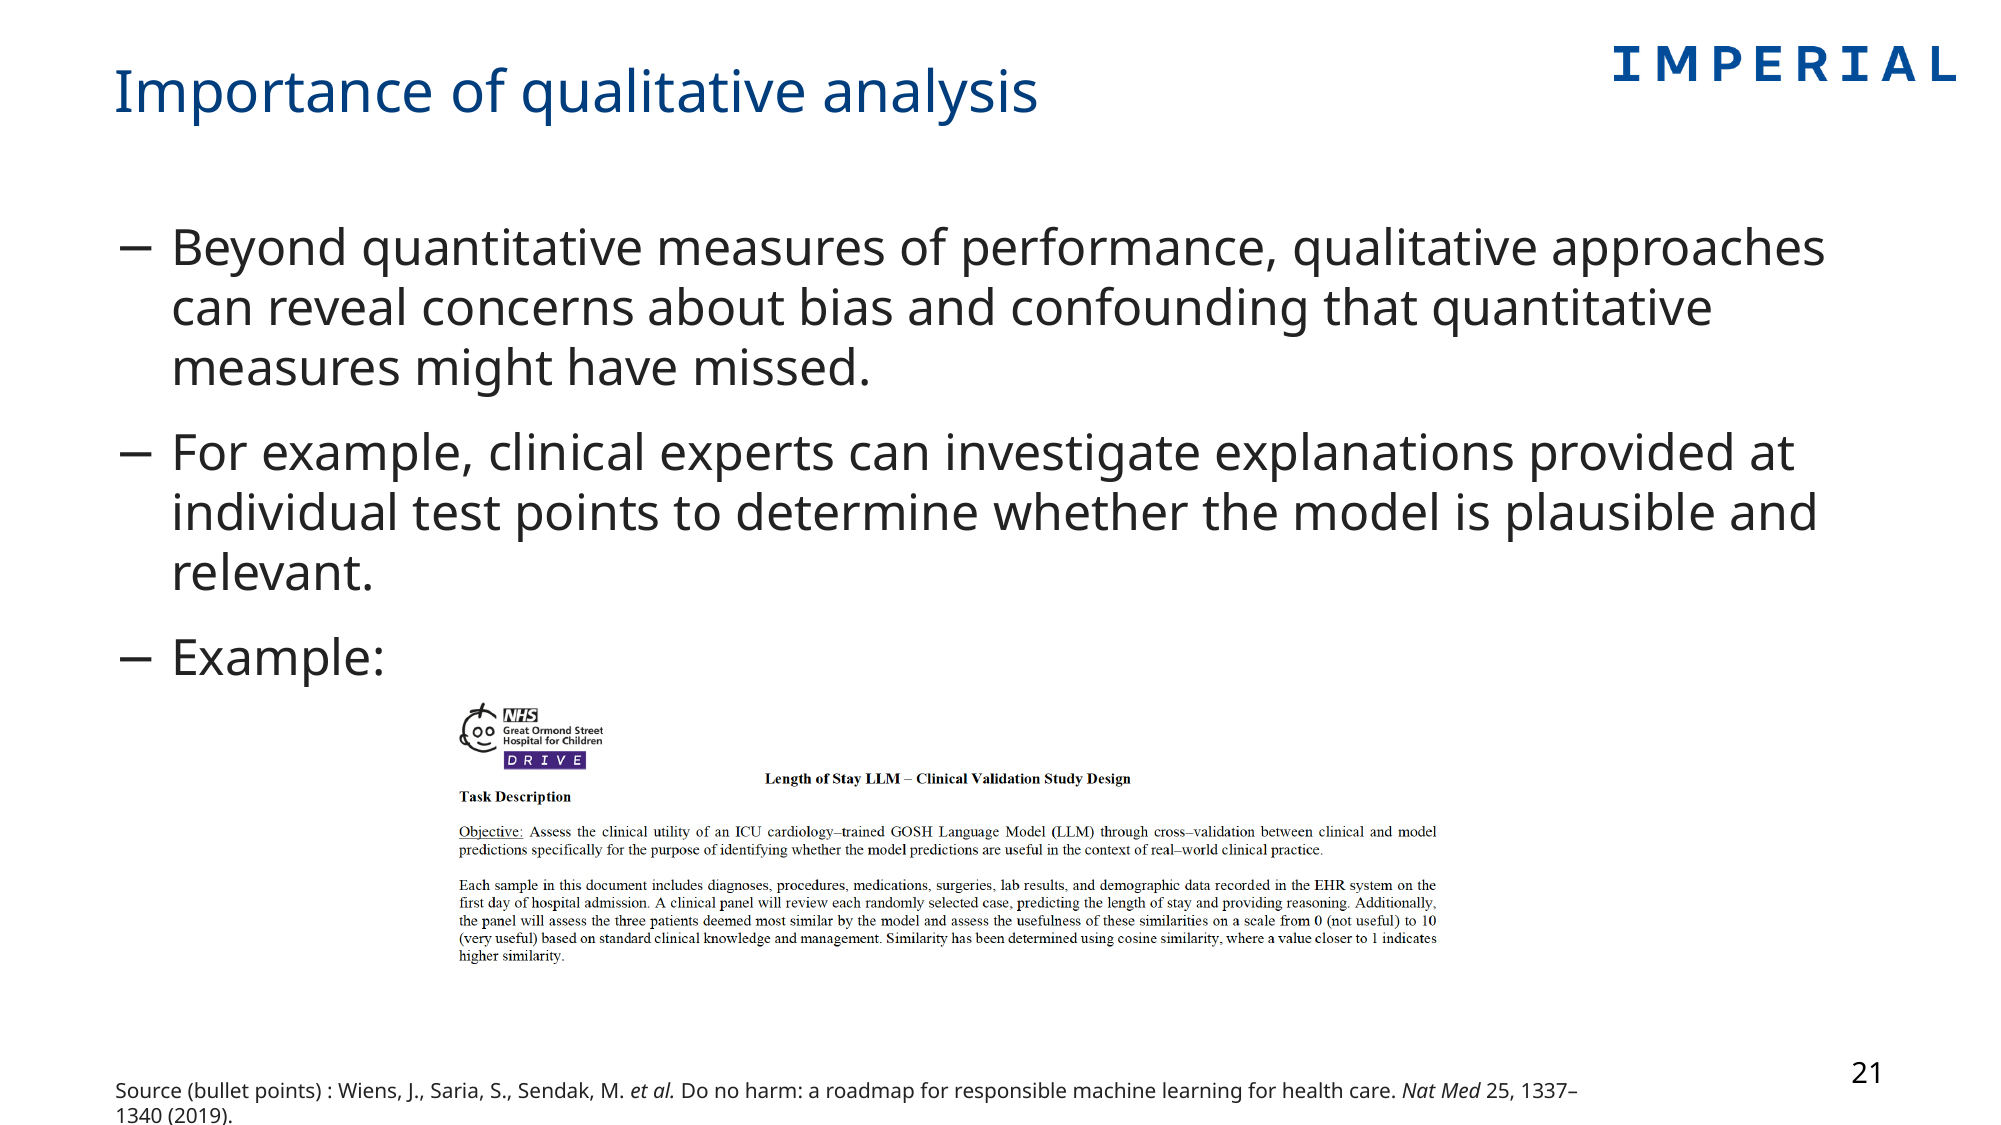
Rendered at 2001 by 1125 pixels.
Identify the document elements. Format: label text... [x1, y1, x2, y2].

slide_number 21 [1433, 1046, 1901, 1103]
list Beyond quantitative measures of performance, qualitative approaches can reveal concerns about bias and confounding that quantitative measures might have missed. For example, clinical experts can investigate explanations provided at individual test points to determine whether the model is plausible and relevant. Example: [99, 208, 1900, 1024]
picture [432, 668, 1483, 981]
text_box Source (bullet points) : Wiens, J., Saria, S., Sendak, M. et al. Do no harm: a roadmap for responsible machine learning for health care. Nat Med 25, 1337–1340 (2019). [100, 1069, 1628, 1125]
title Importance of qualitative analysis [99, 0, 1900, 184]
picture [1900, 46, 1956, 81]
